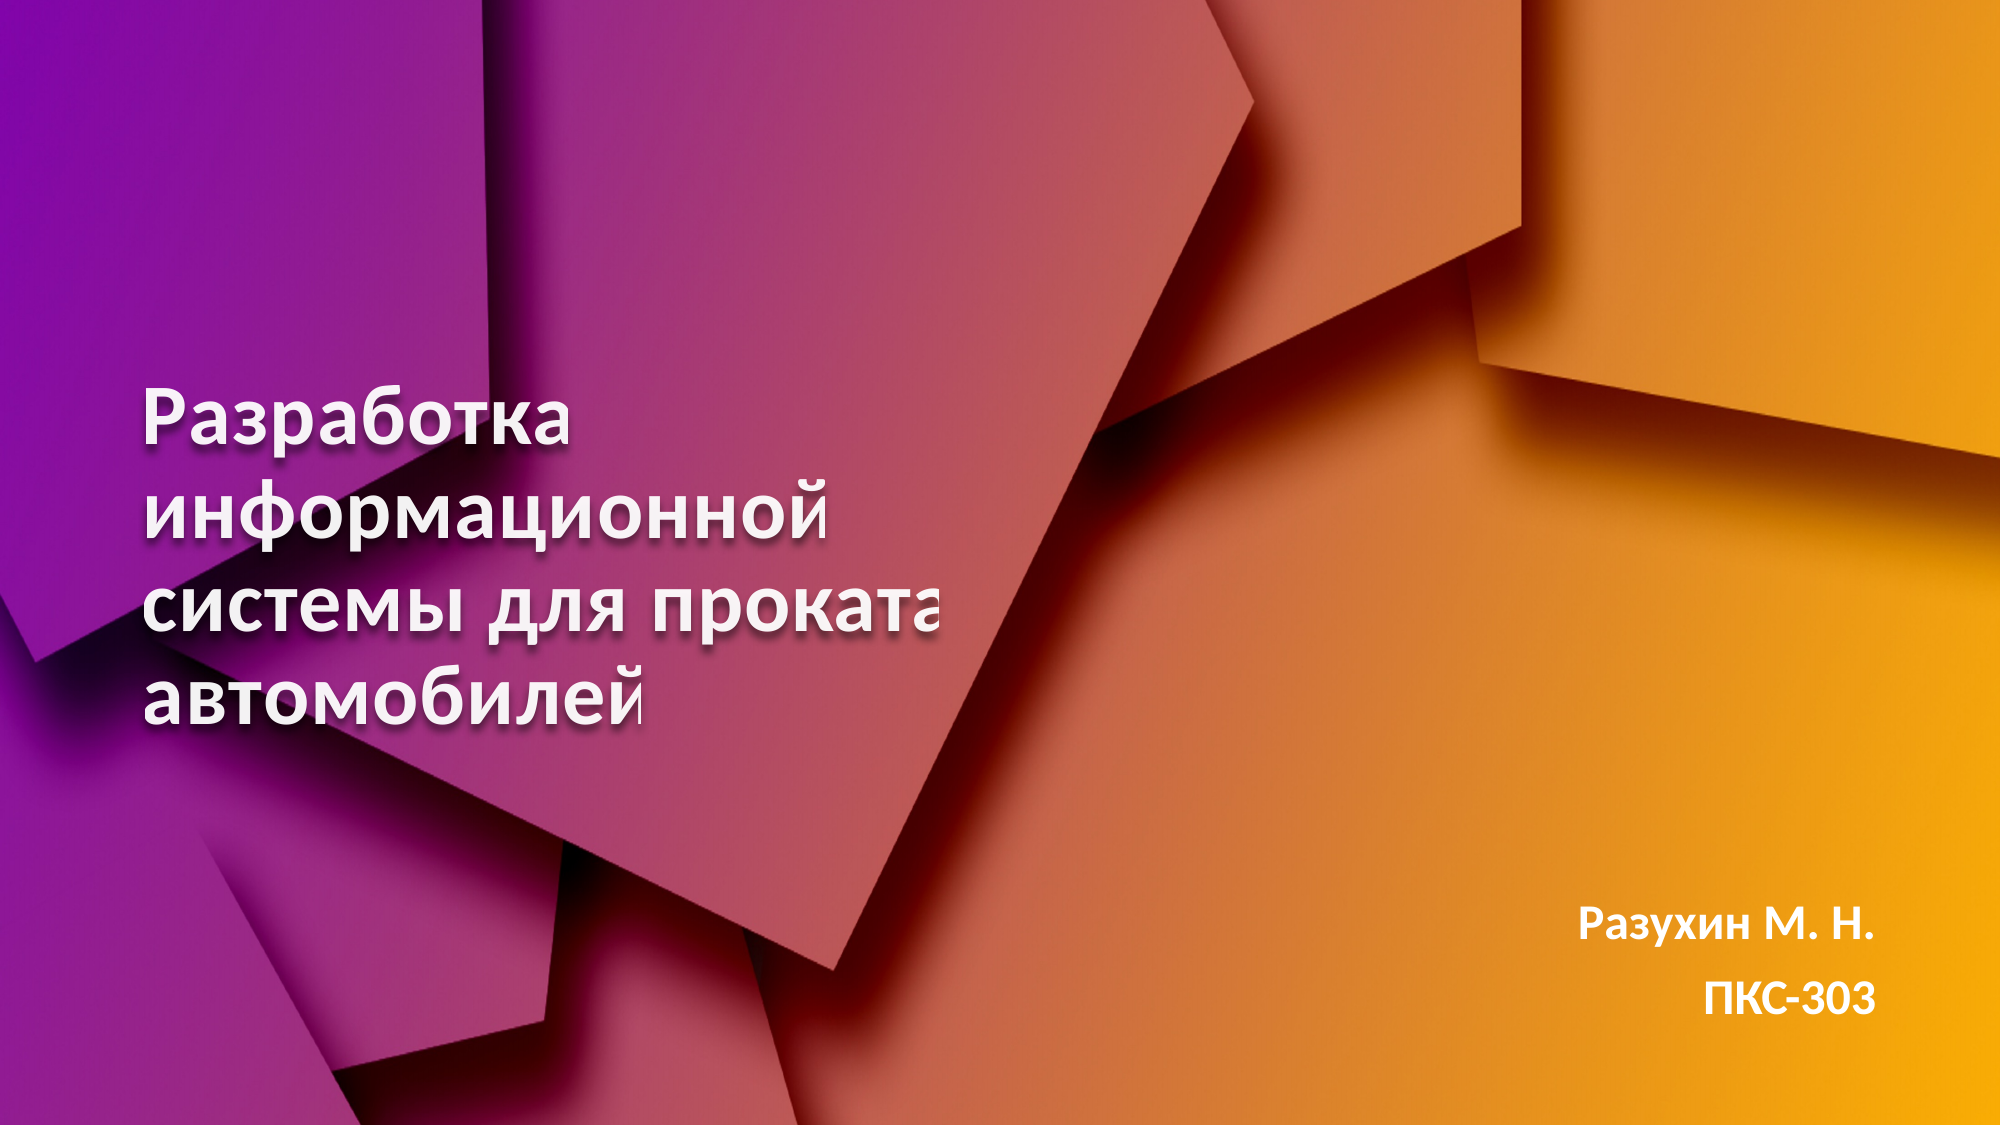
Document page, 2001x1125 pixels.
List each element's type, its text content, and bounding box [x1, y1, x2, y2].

subtitle Разухин М. Н. ПКС-303 [739, 889, 1892, 1125]
title Разработка информационной системы для проката автомобилей [126, 358, 1182, 751]
picture [0, 0, 2000, 1125]
